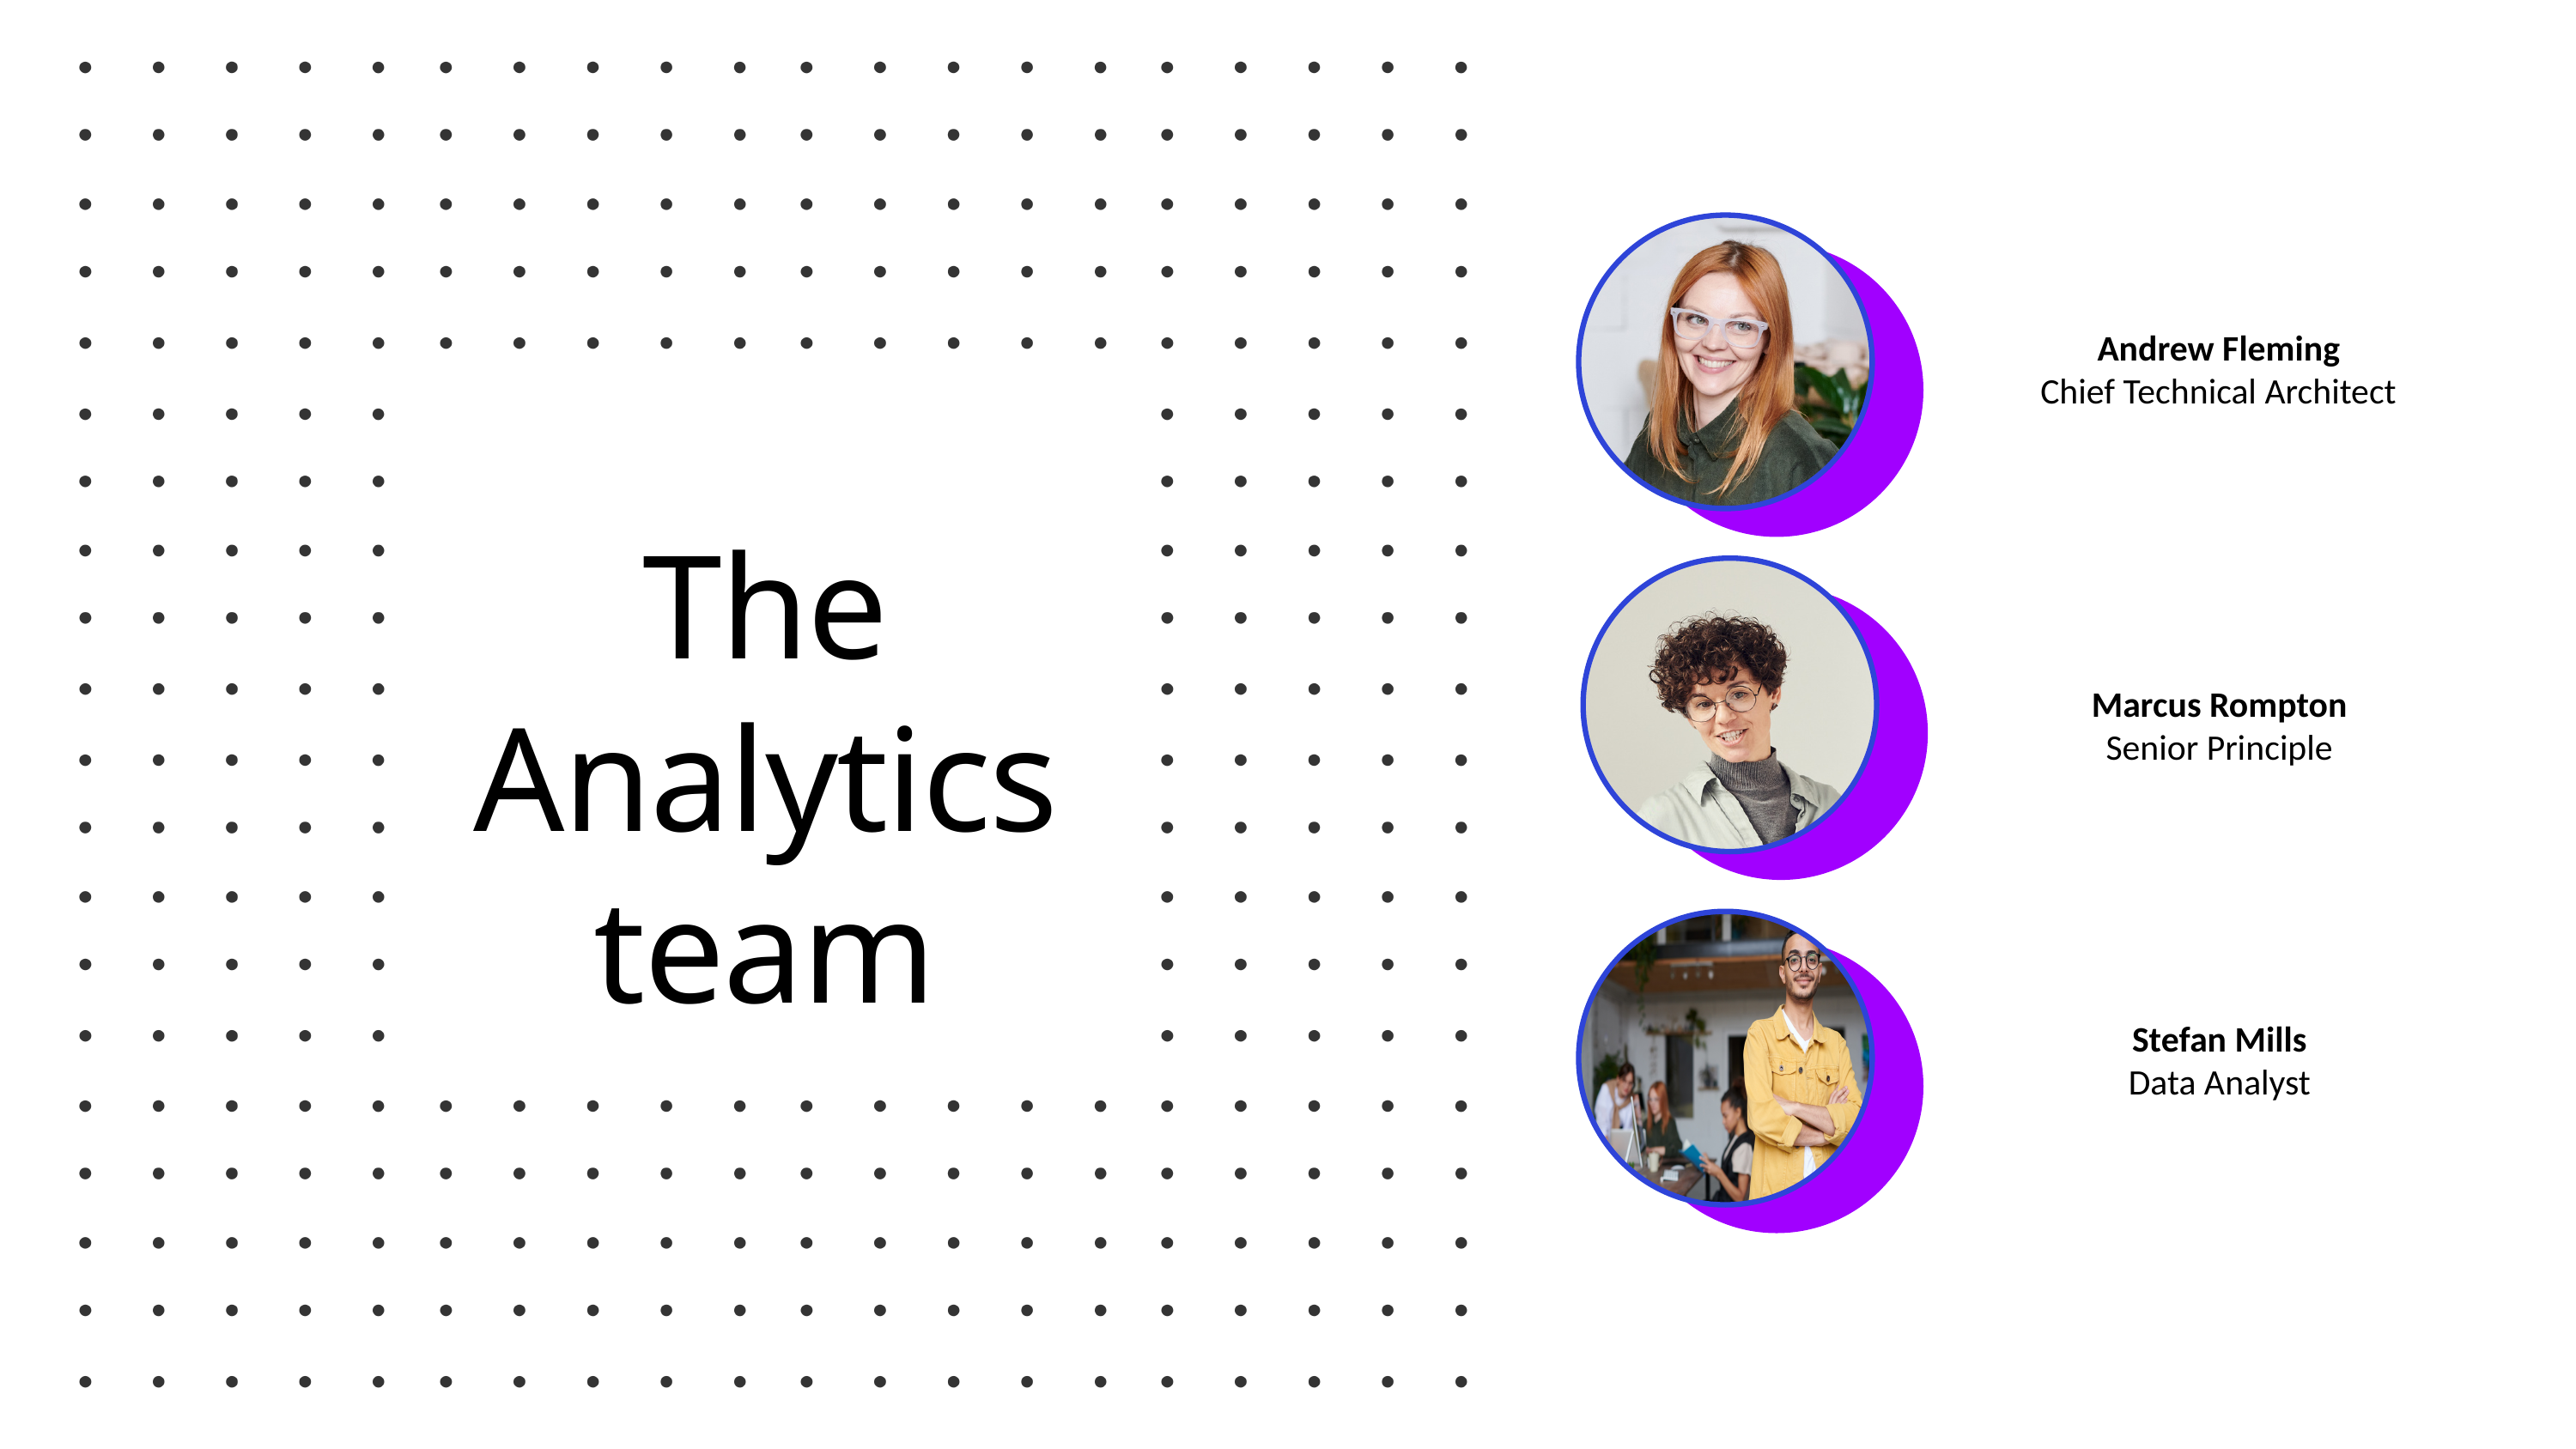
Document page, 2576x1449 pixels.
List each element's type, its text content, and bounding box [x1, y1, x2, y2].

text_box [1575, 555, 1885, 855]
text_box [1572, 209, 1880, 515]
text_box Marcus Rompton Senior Principle [1931, 675, 2515, 774]
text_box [1571, 908, 1880, 1208]
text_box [70, 57, 1472, 1392]
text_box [1629, 939, 1924, 1234]
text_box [1629, 243, 1924, 537]
text_box Andrew Fleming Chief Technical Architect [1928, 318, 2514, 418]
text_box Stefan Mills Data Analyst [1928, 1009, 2515, 1109]
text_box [1633, 585, 1929, 881]
